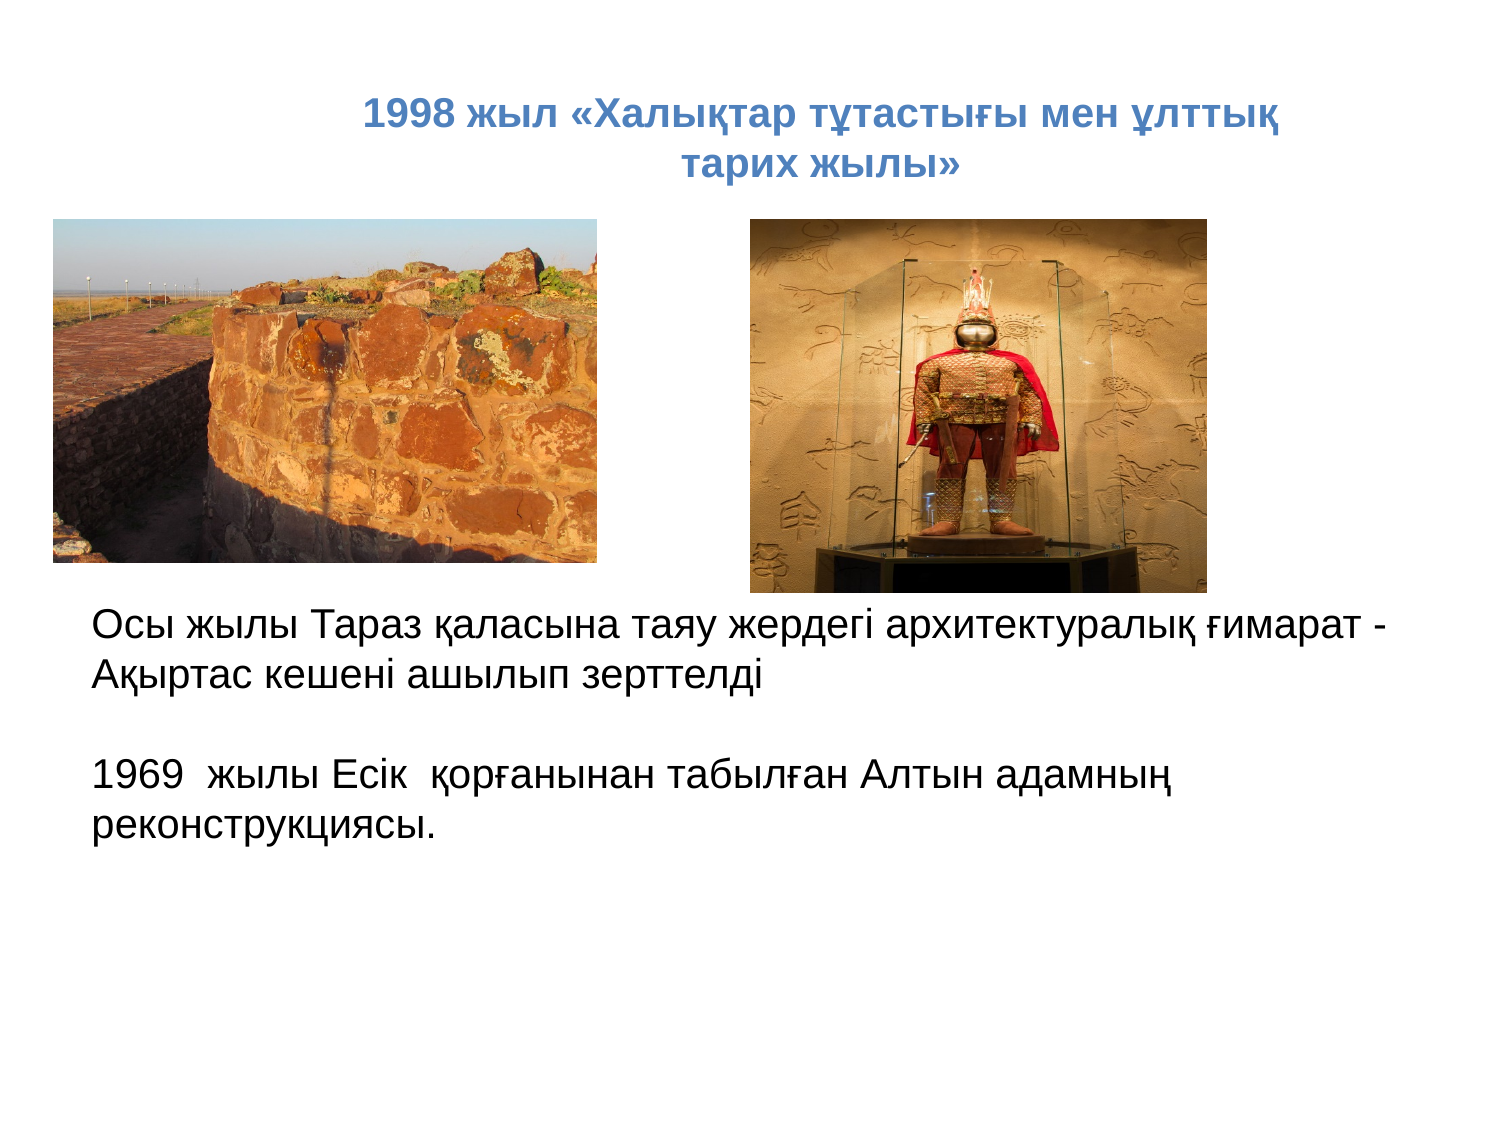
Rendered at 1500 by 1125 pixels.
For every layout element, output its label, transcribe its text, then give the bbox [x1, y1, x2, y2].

text_box 1998 жыл «Халықтар тұтастығы мен ұлттық тарих жылы» [324, 78, 1317, 184]
text_box Осы жылы Тараз қаласына таяу жердегі архитектуралық ғимарат - Ақыртас кешені ашылып зерттелді 1969 жылы Есік қорғанынан табылған Алтын адамның реконструкциясы. [76, 184, 1424, 904]
picture [52, 219, 597, 563]
picture [749, 219, 1208, 593]
